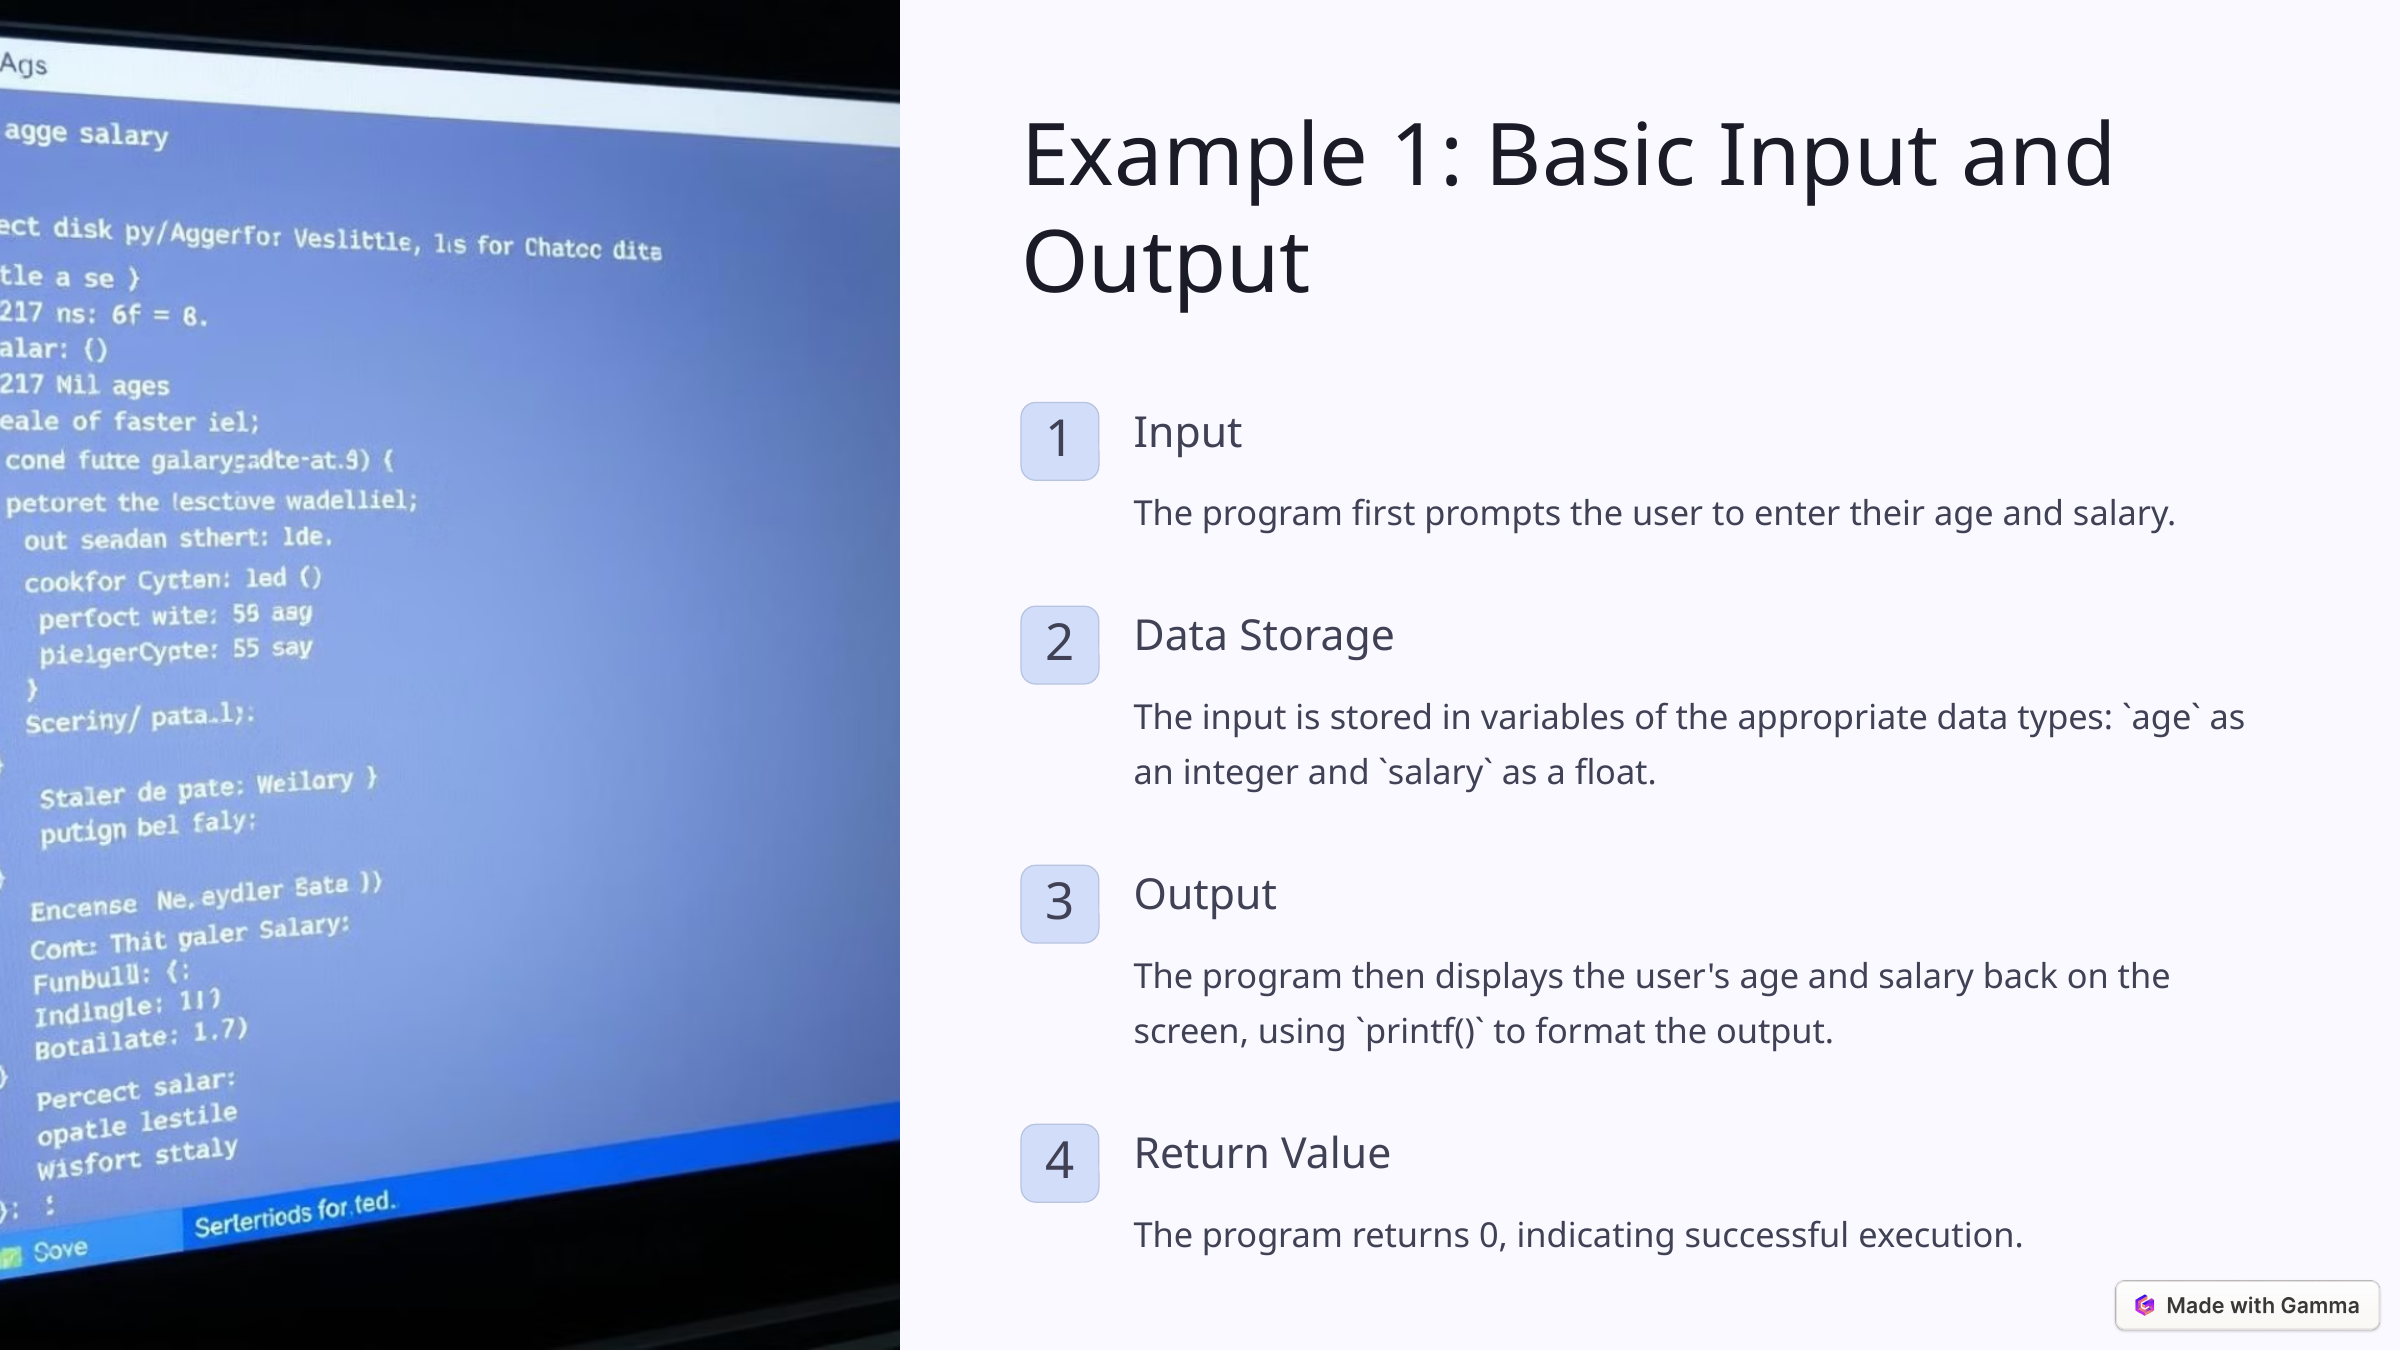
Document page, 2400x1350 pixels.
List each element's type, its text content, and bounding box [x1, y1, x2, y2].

text_box [1021, 1124, 1099, 1203]
text_box 4 [1044, 1137, 1076, 1190]
text_box Input [1133, 402, 1567, 457]
text_box Return Value [1133, 1124, 1567, 1179]
picture [0, 0, 900, 1350]
text_box [1021, 402, 1099, 481]
text_box [1021, 606, 1099, 685]
text_box The input is stored in variables of the appropriate data types: `age` as an integer and `salary` as a float. [1133, 681, 2279, 792]
text_box 3 [1044, 878, 1076, 931]
text_box Data Storage [1133, 606, 1567, 661]
text_box The program first prompts the user to enter their age and salary. [1133, 477, 2279, 533]
text_box Example 1: Basic Input and Output [1021, 95, 2279, 312]
text_box 1 [1050, 415, 1070, 468]
text_box [1021, 865, 1099, 944]
text_box Output [1133, 865, 1567, 920]
picture [2106, 1271, 2389, 1339]
text_box 2 [1044, 619, 1076, 672]
text_box The program then displays the user's age and salary back on the screen, using `printf()` to format the output. [1133, 940, 2279, 1051]
text_box The program returns 0, indicating successful execution. [1133, 1199, 2279, 1255]
